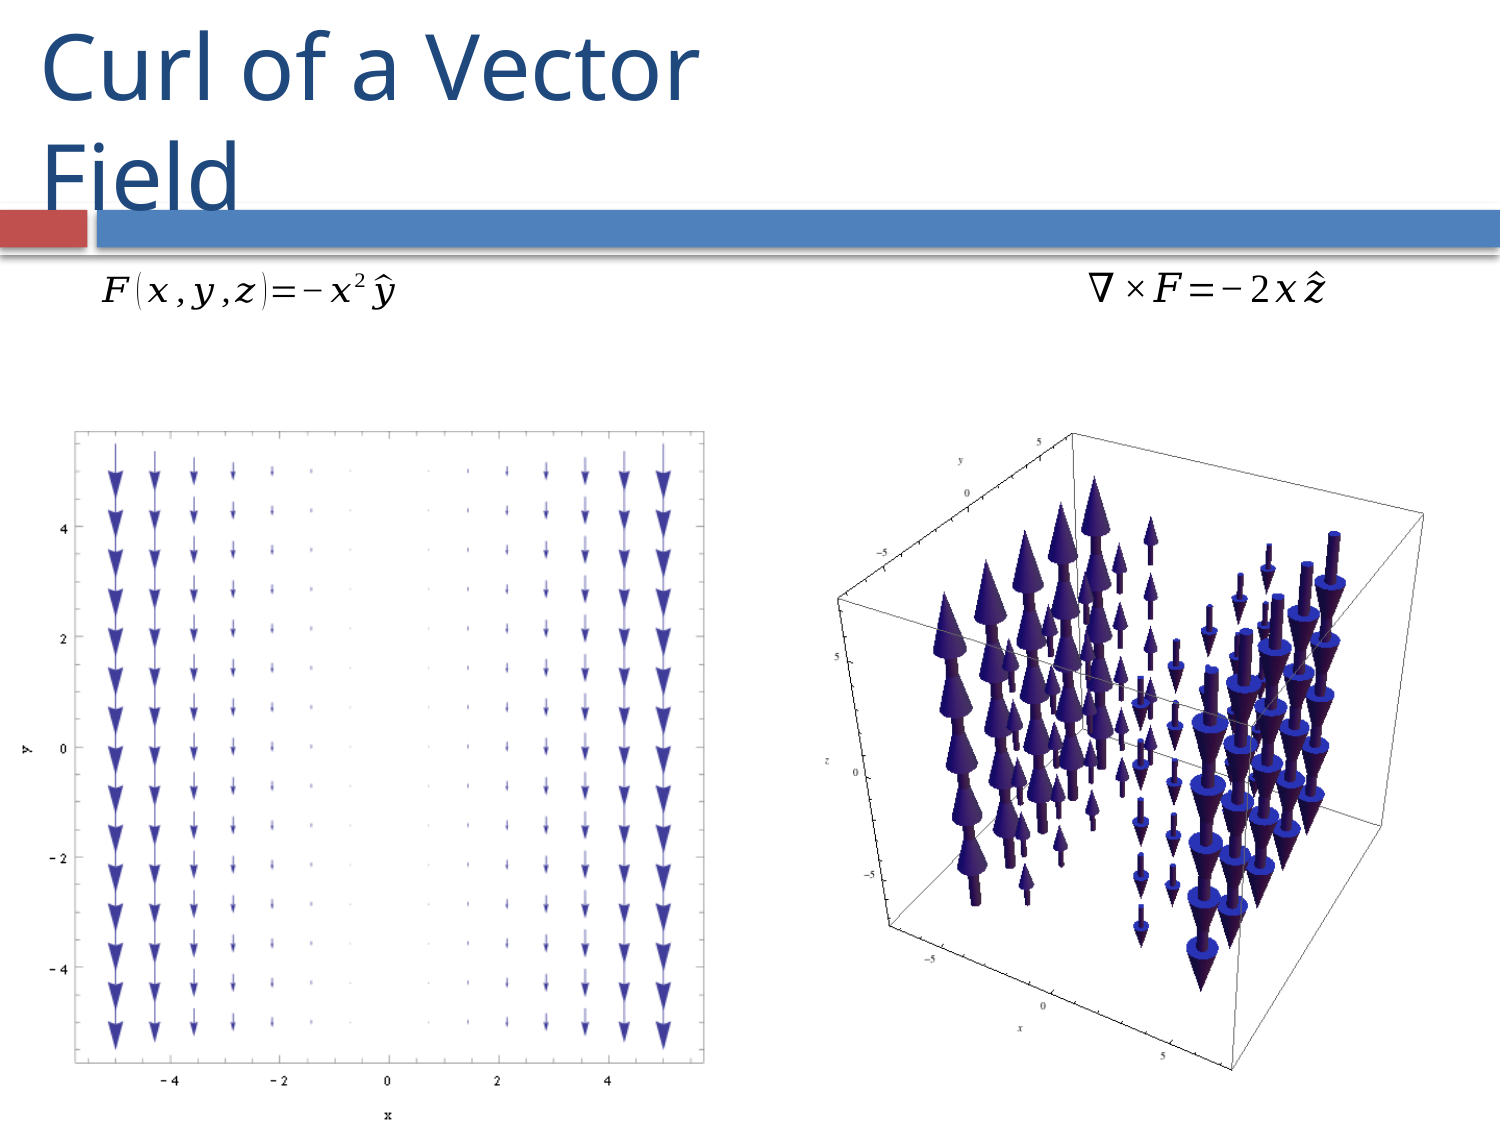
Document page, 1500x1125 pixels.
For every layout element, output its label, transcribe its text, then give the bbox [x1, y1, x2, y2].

picture [824, 432, 1426, 1072]
picture [12, 431, 706, 1125]
title Curl of a Vector Field [24, 37, 875, 200]
